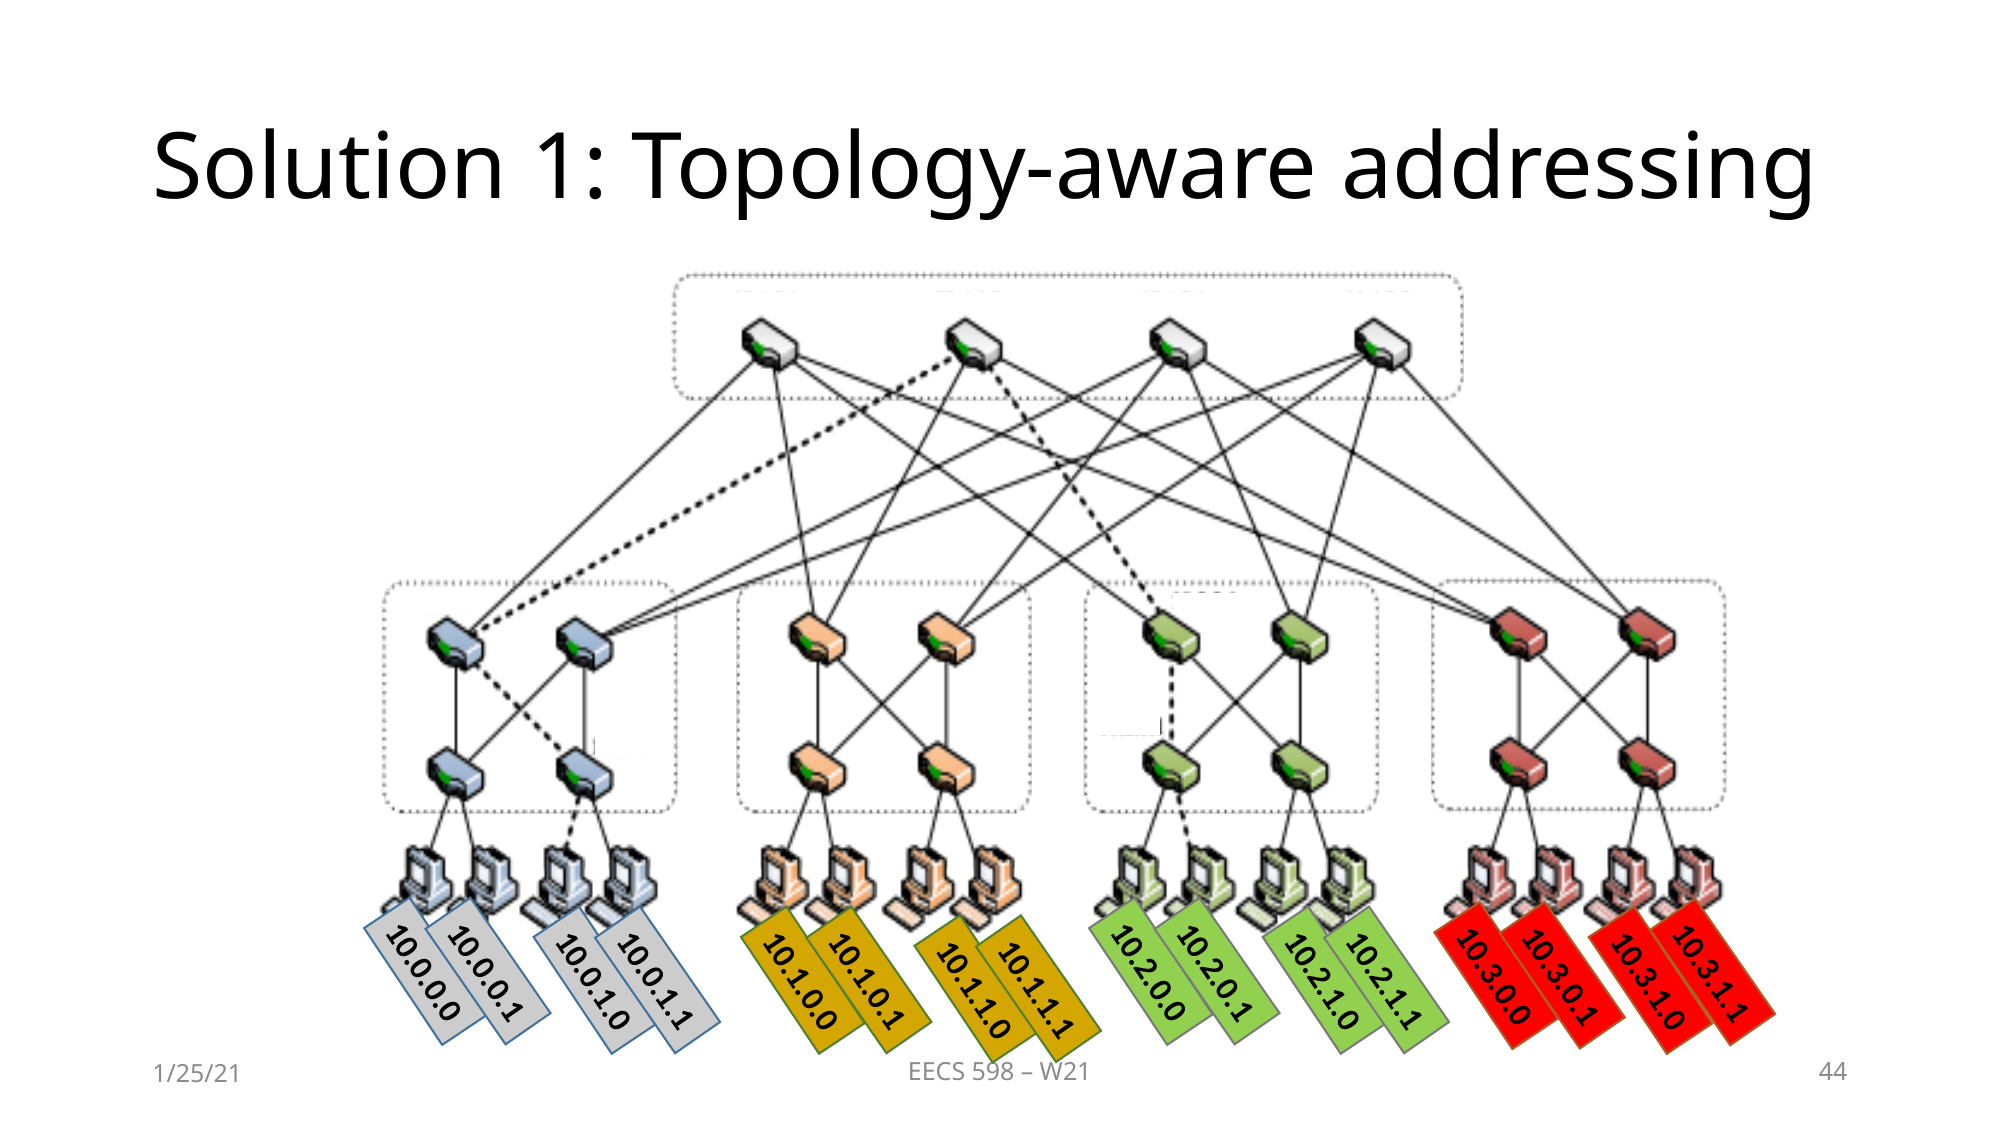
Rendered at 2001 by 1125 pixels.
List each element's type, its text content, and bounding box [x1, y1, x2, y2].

slide_number 44 [1412, 1042, 1863, 1103]
text_box 10.2.0.1 [1158, 937, 1281, 1042]
text_box 10.1.1.1 [974, 937, 1103, 1042]
text_box 10.2.0.0 [1093, 937, 1213, 1042]
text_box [359, 145, 1732, 937]
text_box 10.0.0.1 [429, 937, 552, 1042]
text_box 10.0.0.0 [368, 937, 485, 1042]
text_box 10.3.1.0 [1587, 937, 1714, 1042]
text_box 10.3.0.1 [1501, 937, 1627, 1042]
text_box 10.3.0.0 [1436, 937, 1558, 1042]
footer EECS 598 – W21 [662, 1042, 1338, 1103]
text_box 10.0.1.1 [593, 937, 722, 1042]
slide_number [137, 1042, 588, 1103]
text_box 10.1.0.1 [804, 937, 933, 1042]
text_box 10.1.1.0 [913, 937, 1036, 1042]
text_box 10.1.0.0 [739, 937, 864, 1042]
title Solution 1: Topology-aware addressing [137, 59, 1863, 278]
text_box 10.0.1.0 [532, 937, 654, 1056]
text_box 10.3.1.1 [1653, 937, 1777, 1042]
text_box 10.2.1.1 [1322, 937, 1451, 1055]
text_box 10.2.1.0 [1261, 937, 1384, 1056]
